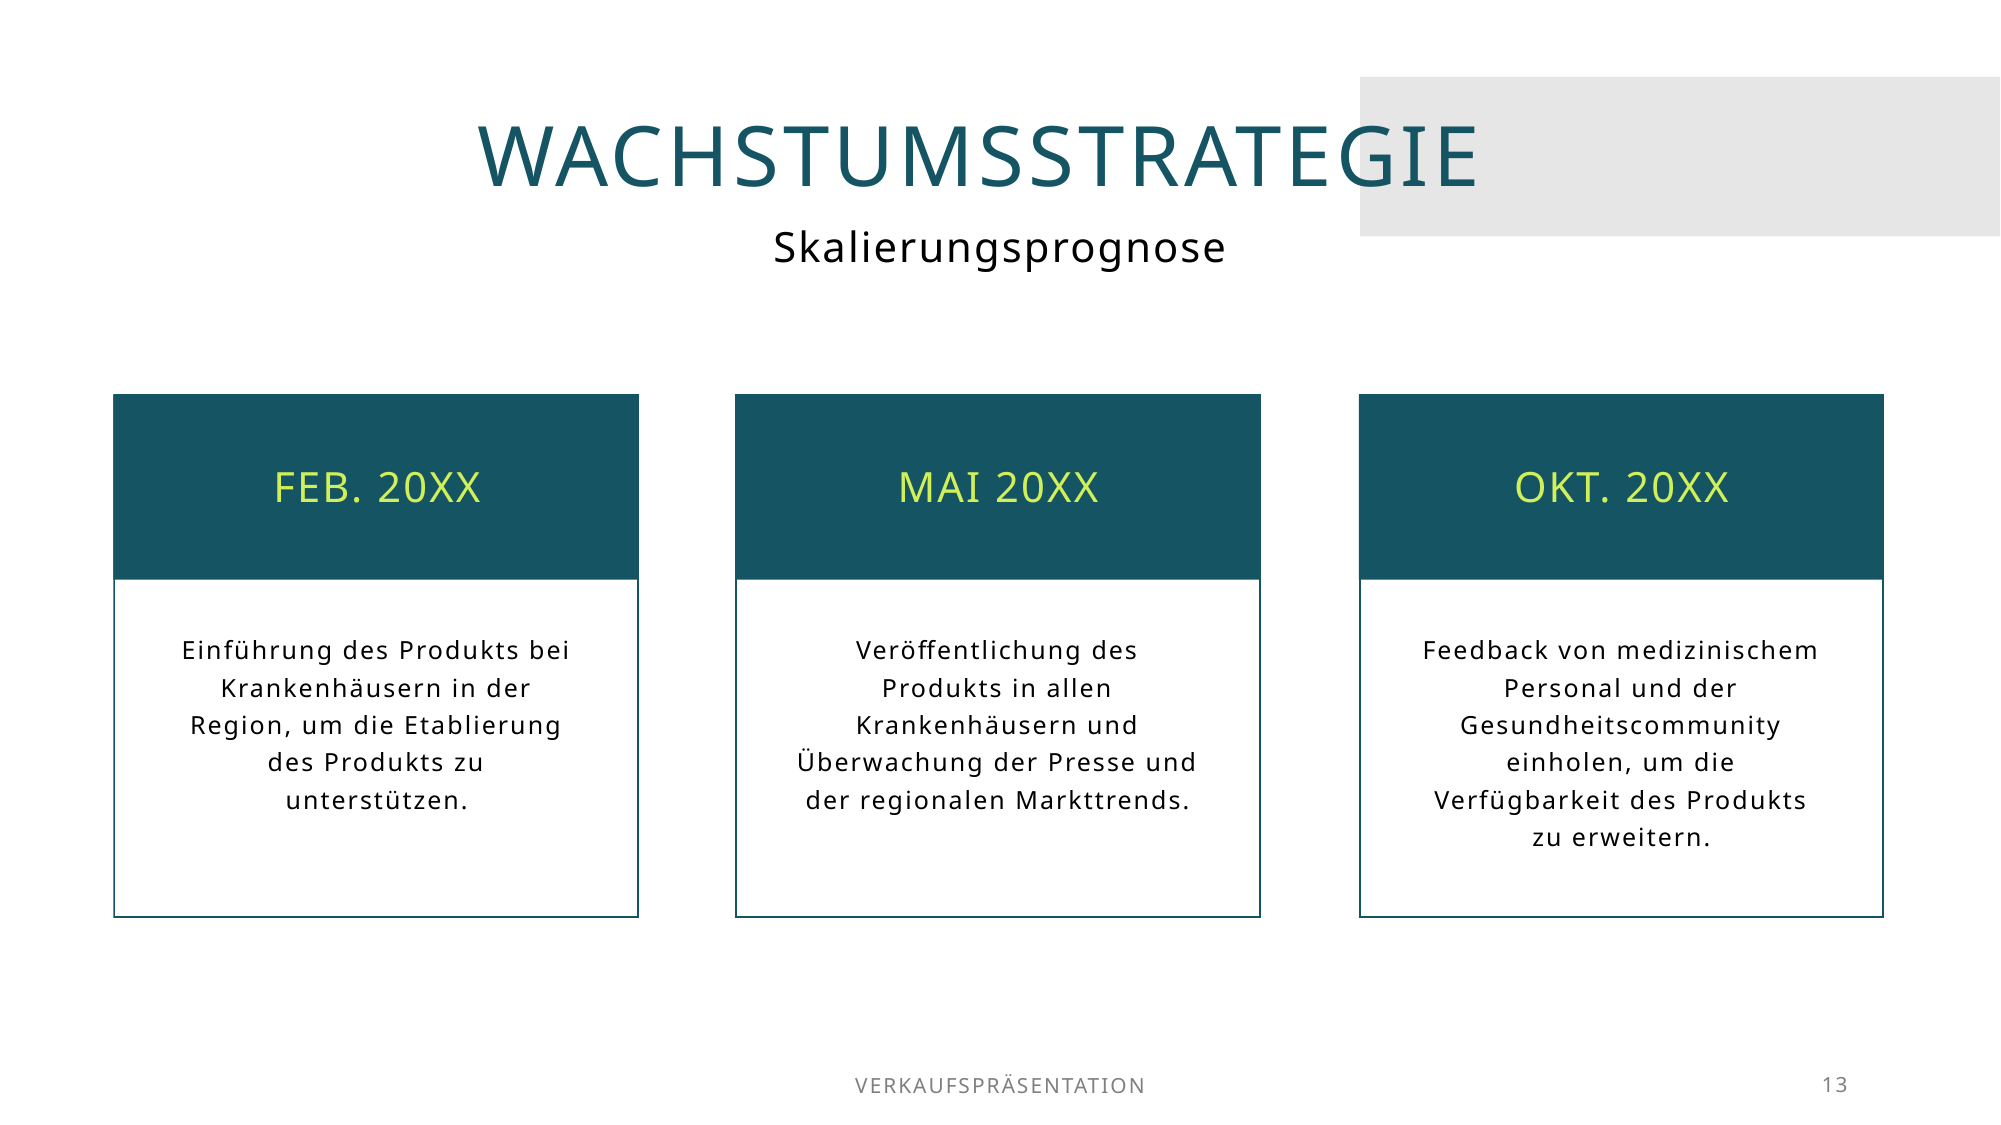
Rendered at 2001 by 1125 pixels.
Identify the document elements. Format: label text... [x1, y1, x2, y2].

list Skalierungsprognose [521, 200, 1479, 289]
list Veröffentlichung des Produkts in allen Krankenhäusern und Überwachung der Presse und der regionalen Markttrends. [779, 619, 1217, 876]
slide_number 13 [1412, 1068, 1863, 1103]
footer VERKAUFSPRÄSENTATION [662, 1068, 1338, 1103]
list Okt. 20xx [1402, 440, 1841, 540]
list Mai 20xx [779, 440, 1217, 540]
list Feedback von medizinischem Personal und der Gesundheitscommunity einholen, um die Verfügbarkeit des Produkts zu erweitern. [1402, 619, 1841, 876]
title Wachstumsstrategie [376, 110, 1582, 216]
list Einführung des Produkts bei Krankenhäusern in der Region, um die Etablierung des Produkts zu unterstützen. [158, 619, 596, 876]
list Feb. 20xx [158, 440, 596, 540]
